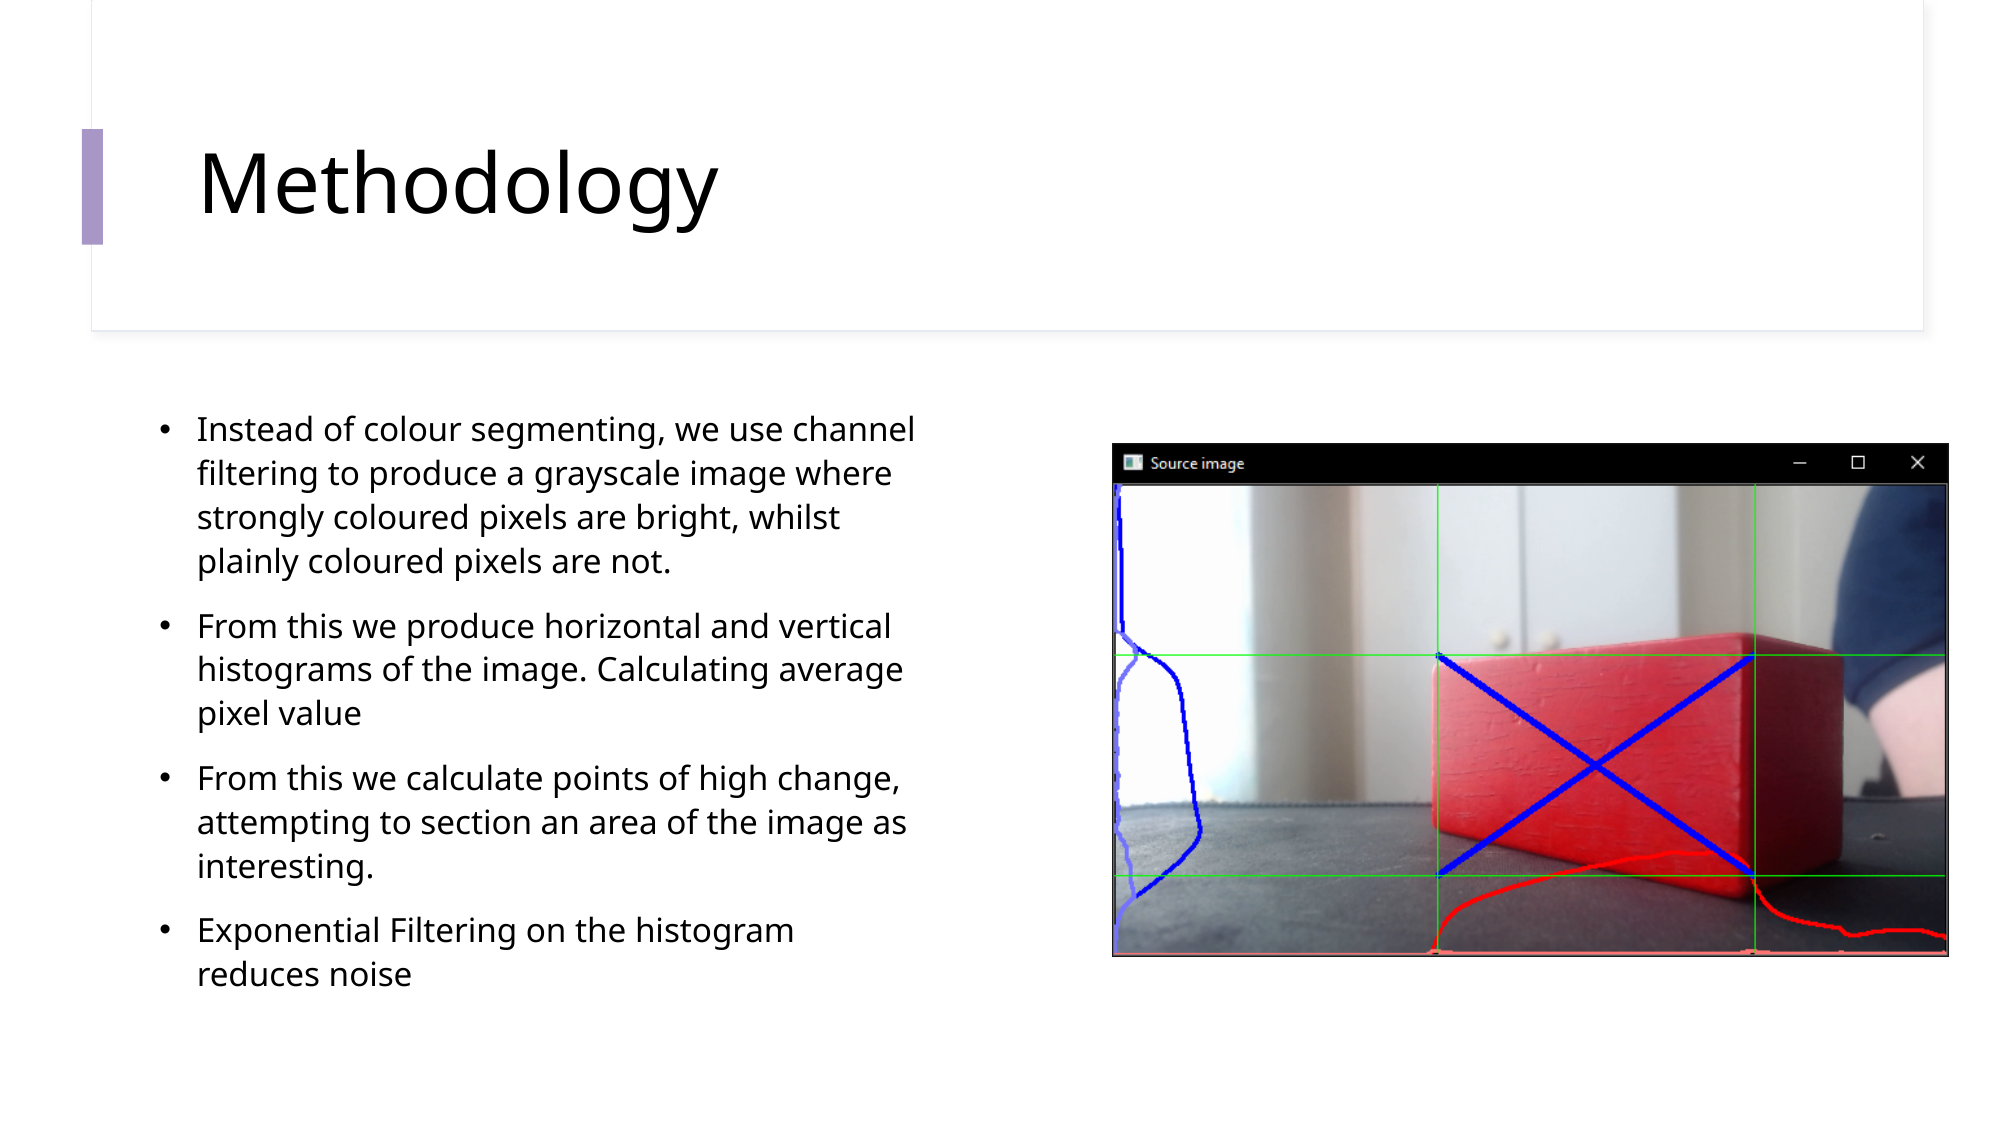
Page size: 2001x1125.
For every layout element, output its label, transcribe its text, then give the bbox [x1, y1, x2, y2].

picture [1112, 443, 1949, 957]
title Methodology [183, 90, 1851, 284]
list Instead of colour segmenting, we use channel filtering to produce a grayscale image where strongly coloured pixels are bright, whilst plainly coloured pixels are not. From this we produce horizontal and vertical histograms of the image. Calculating average pixel value From this we calculate points of high change, attempting to section an area of the image as interesting. Exponential Filtering on the histogram reduces noise [144, 397, 935, 1004]
